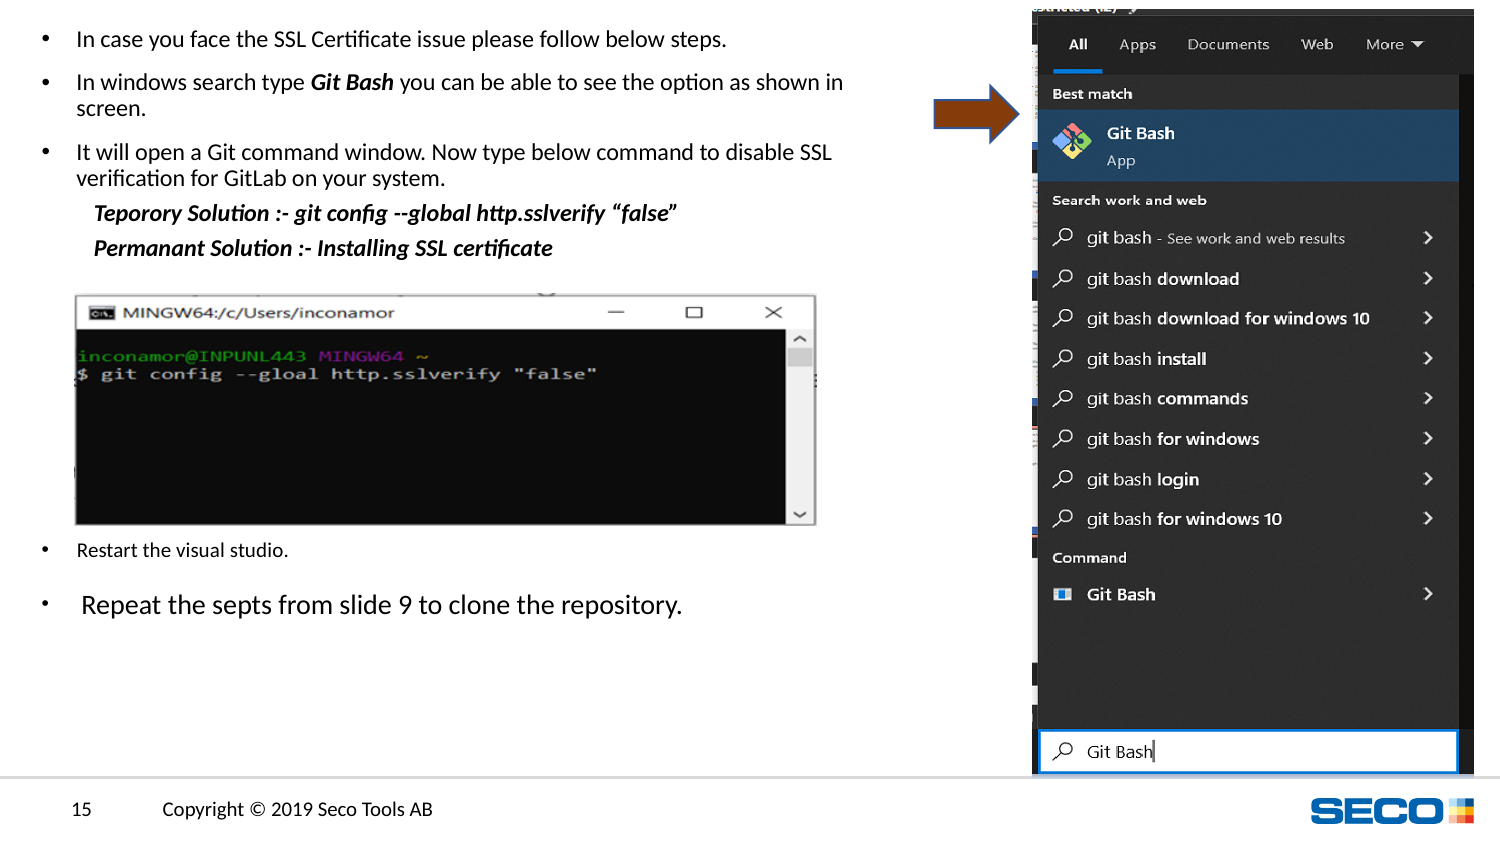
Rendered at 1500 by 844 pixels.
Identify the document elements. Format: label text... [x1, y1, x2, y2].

list In case you face the SSL Certificate issue please follow below steps. In windows search type Git Bash you can be able to see the option as shown in screen. It will open a Git command window. Now type below command to disable SSL verification for GitLab on your system. Teporory Solution :- git config --global http.sslverify “false” Permanant Solution :- Installing SSL certificate [26, 18, 918, 269]
picture [74, 293, 817, 526]
picture [1311, 798, 1474, 824]
text_box Restart the visual studio. Repeat the septs from slide 9 to clone the repository. [26, 528, 778, 628]
text_box [933, 83, 1020, 145]
picture [1032, 9, 1474, 779]
